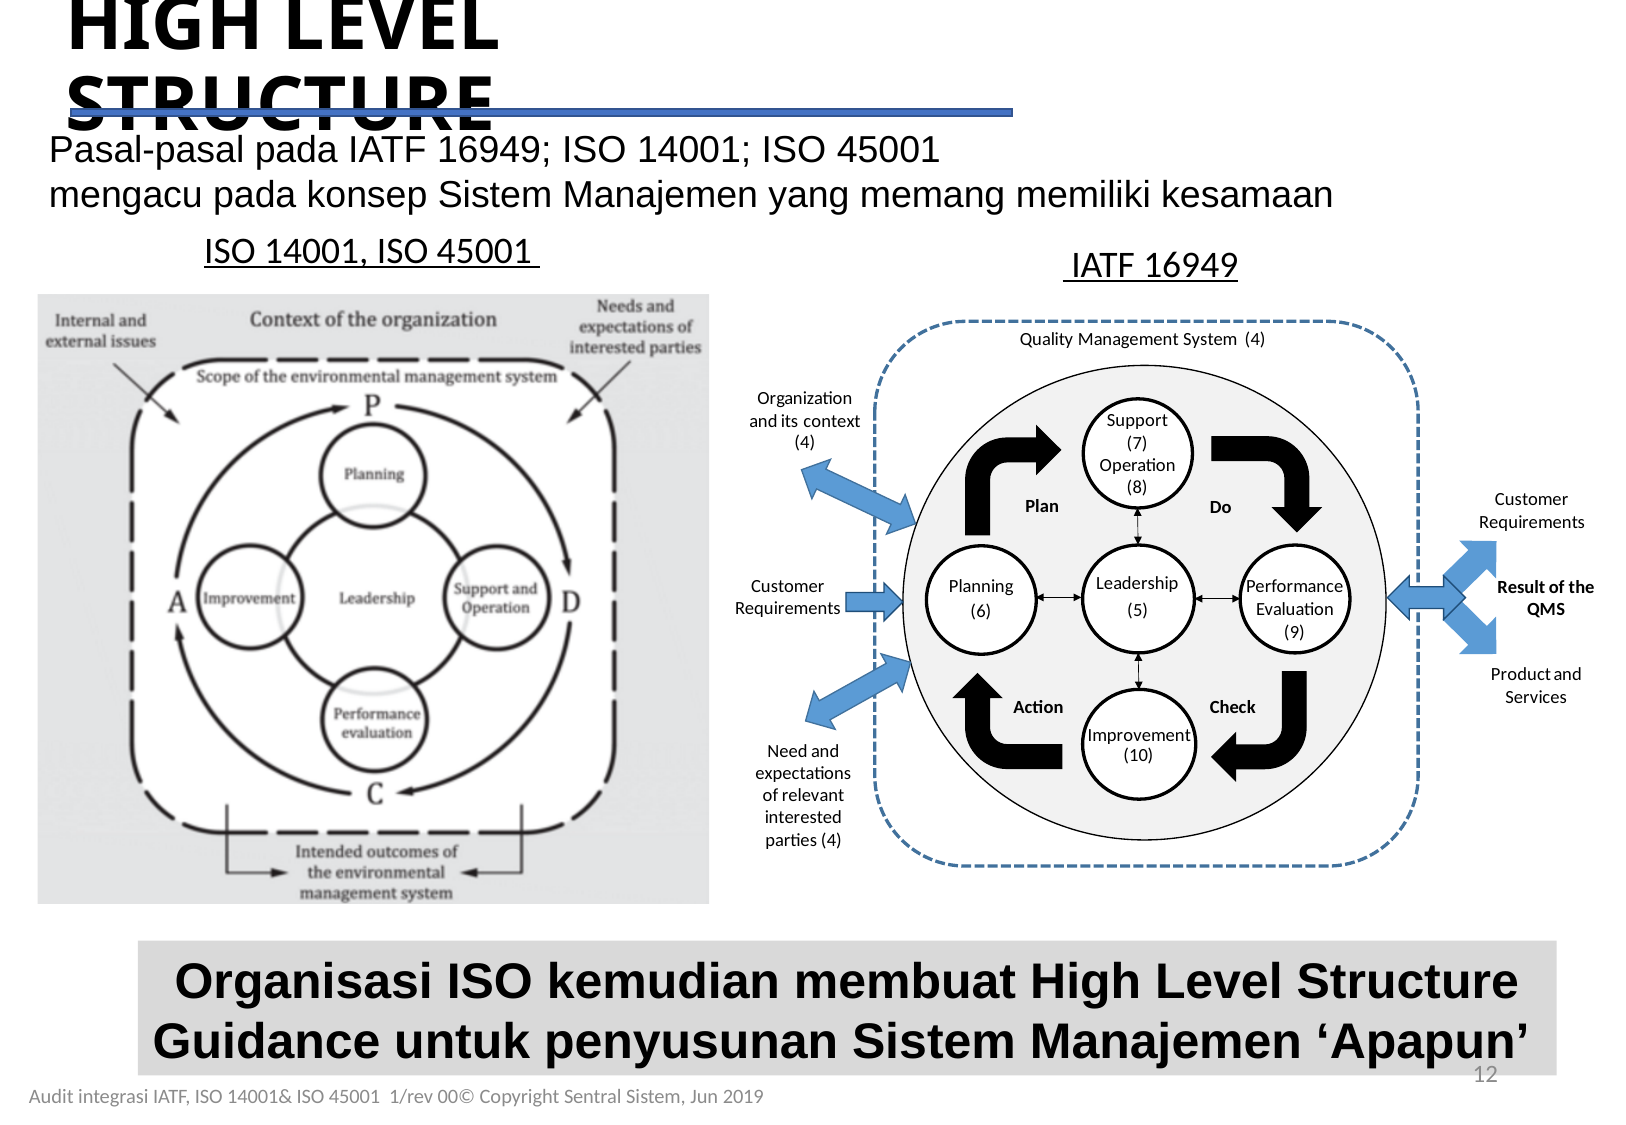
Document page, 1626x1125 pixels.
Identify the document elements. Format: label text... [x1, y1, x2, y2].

text_box ISO 14001, ISO 45001 [189, 223, 556, 279]
text_box Organisasi ISO kemudian membuat High Level Structure Guidance untuk penyusunan Sistem Manajemen ‘Apapun’ [137, 940, 1557, 1076]
title HIGH LEVEL STRUCTURE [50, 0, 936, 160]
text_box Pasal-pasal pada IATF 16949; ISO 14001; ISO 45001 mengacu pada konsep Sistem Manajemen yang memang memiliki kesamaan [34, 117, 1349, 223]
picture [37, 294, 710, 904]
footer Audit integrasi IATF, ISO 14001& ISO 45001 1/rev 00© Copyright Sentral Sistem, Jun 2019 [3, 1065, 789, 1125]
text_box IATF 16949 [1047, 232, 1254, 292]
text_box [70, 108, 1013, 117]
slide_number 12 [1147, 1042, 1514, 1103]
picture [720, 318, 1613, 868]
